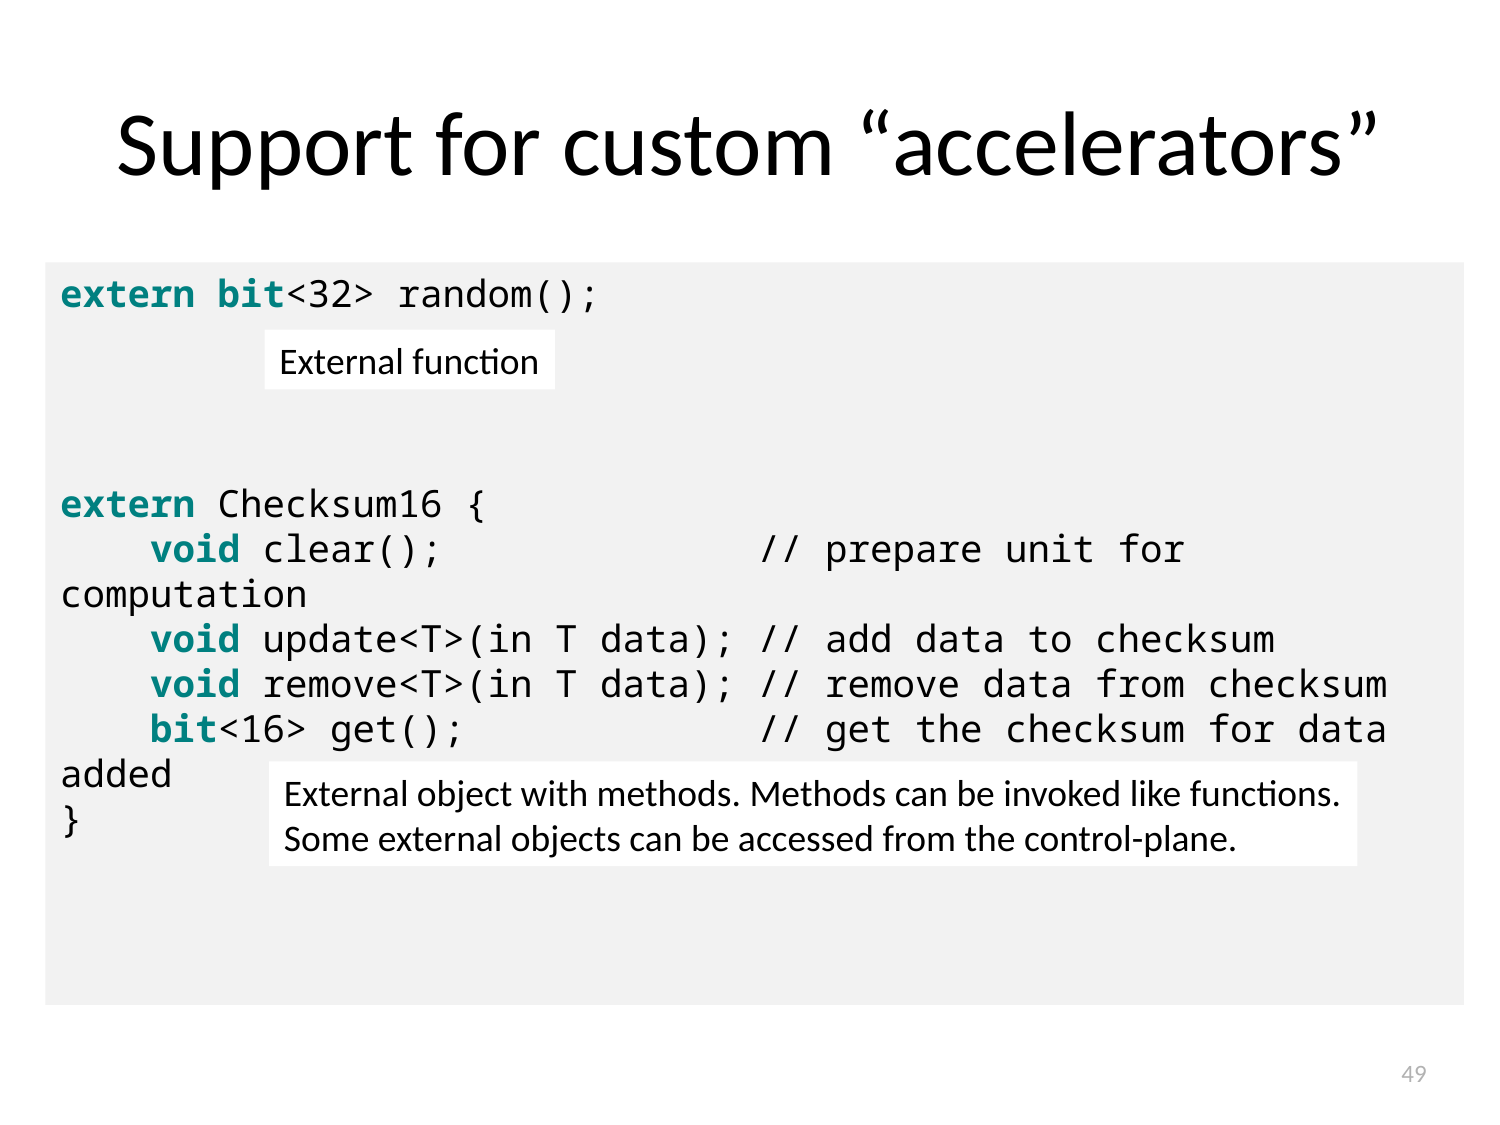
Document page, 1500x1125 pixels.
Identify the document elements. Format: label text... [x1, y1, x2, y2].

title Support for custom “accelerators” [75, 45, 1425, 233]
list extern bit<32> random(); extern Checksum16 { void clear(); // prepare unit for computation void update<T>(in T data); // add data to checksum void remove<T>(in T data); // remove data from checksum bit<16> get(); // get the checksum for data added } [45, 262, 1464, 1005]
text_box External function [264, 329, 555, 390]
slide_number 49 [1285, 1042, 1442, 1103]
text_box External object with methods. Methods can be invoked like functions. Some external objects can be accessed from the control-plane. [269, 761, 1358, 867]
